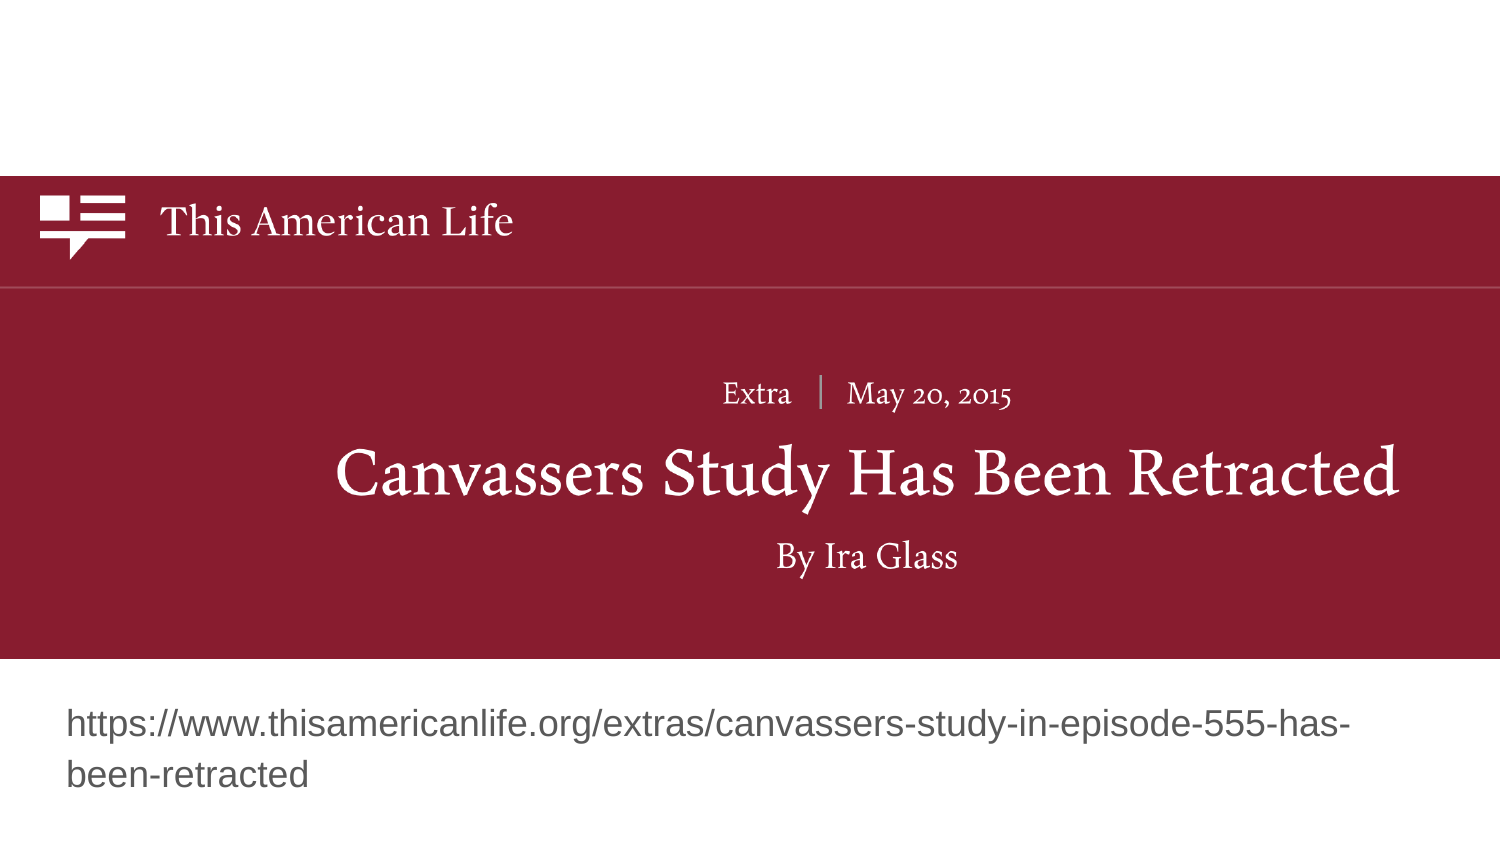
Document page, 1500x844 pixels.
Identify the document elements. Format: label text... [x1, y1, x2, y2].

list https://www.thisamericanlife.org/extras/canvassers-study-in-episode-555-has-been-retracted [51, 676, 1449, 750]
picture [0, 176, 1500, 667]
